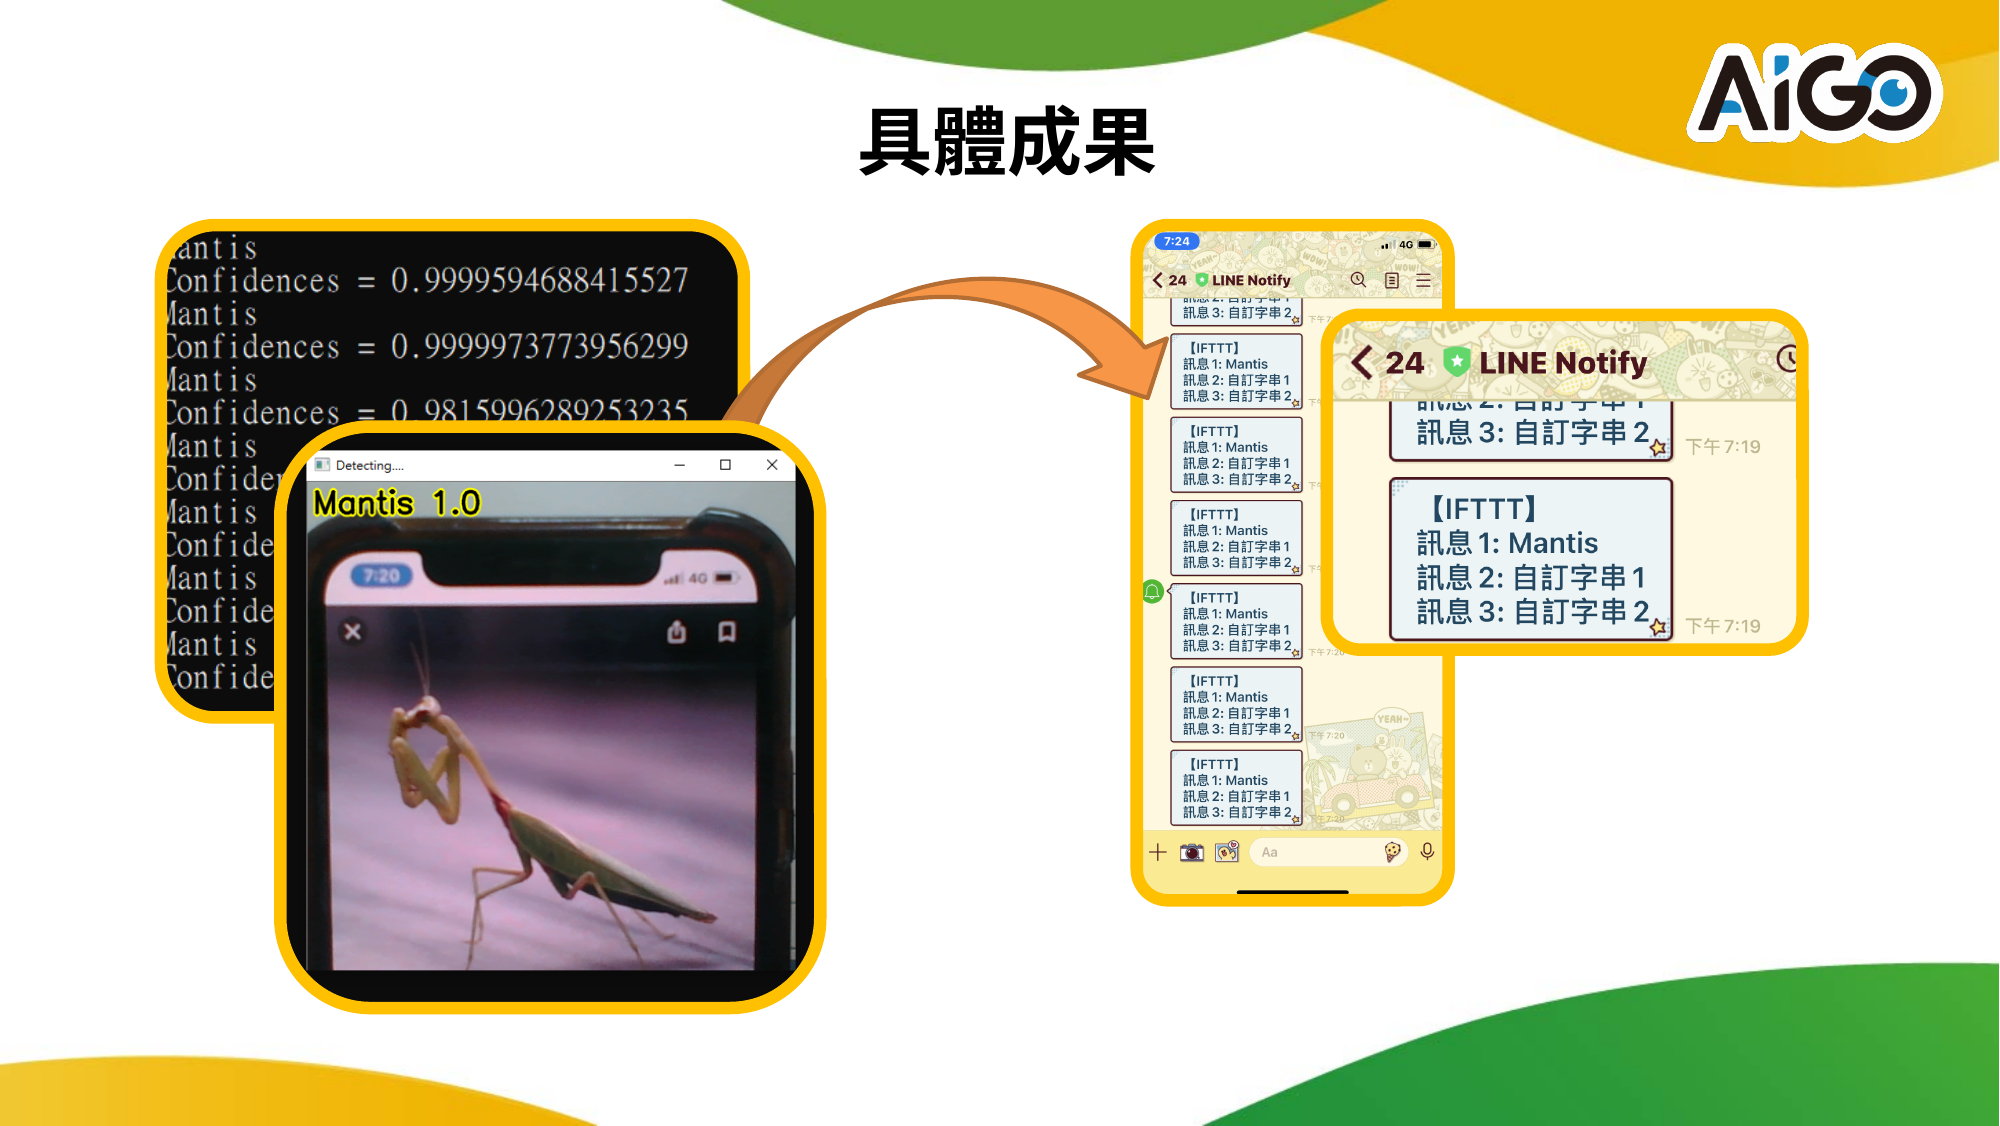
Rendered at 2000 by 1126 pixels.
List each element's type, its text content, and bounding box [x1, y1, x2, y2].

text_box [748, 278, 1131, 424]
text_box 具體成果 [756, 75, 1259, 204]
picture [0, 0, 1999, 1126]
